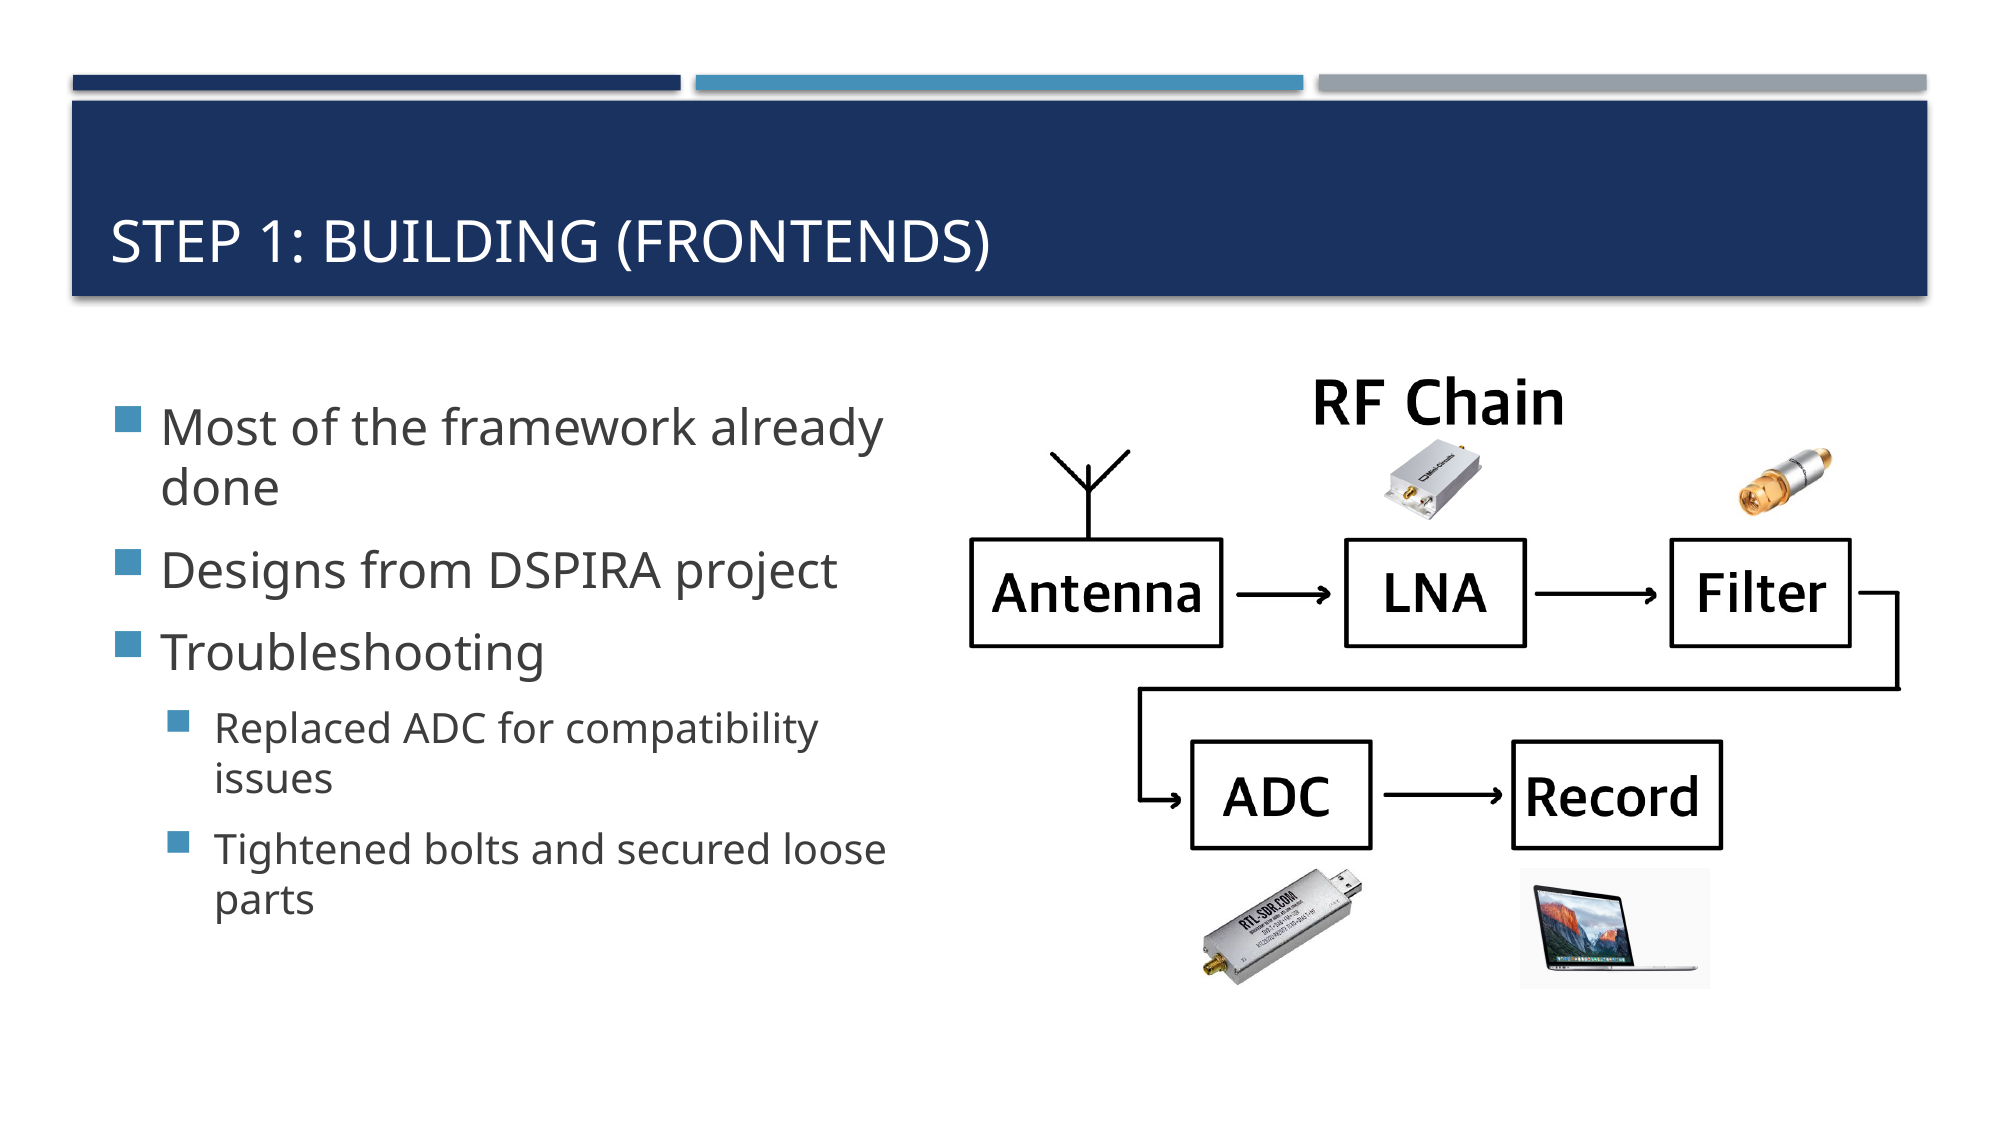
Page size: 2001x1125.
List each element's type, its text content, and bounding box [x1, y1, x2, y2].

picture [964, 371, 1906, 989]
list Most of the framework already done Designs from DSPIRA project Troubleshooting Replaced ADC for compatibility issues Tightened bolts and secured loose parts [95, 357, 909, 962]
title Step 1: Building (Frontends) [95, 115, 1905, 282]
